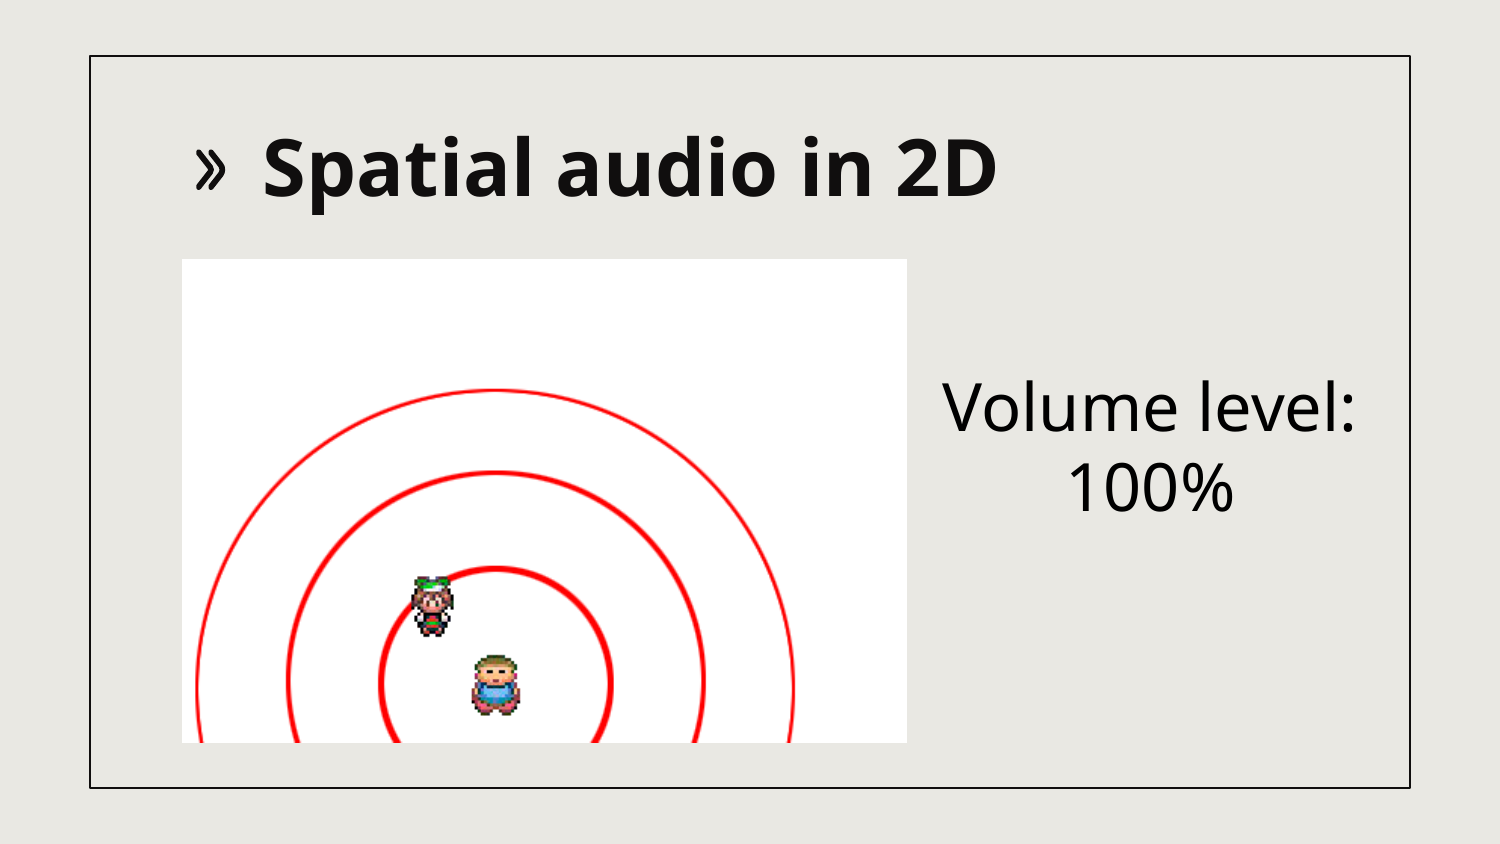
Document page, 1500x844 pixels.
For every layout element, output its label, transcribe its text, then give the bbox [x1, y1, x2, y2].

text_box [197, 150, 225, 189]
title Spatial audio in 2D [247, 113, 1291, 217]
picture [181, 259, 907, 744]
text_box Volume level: 100% [914, 349, 1387, 540]
